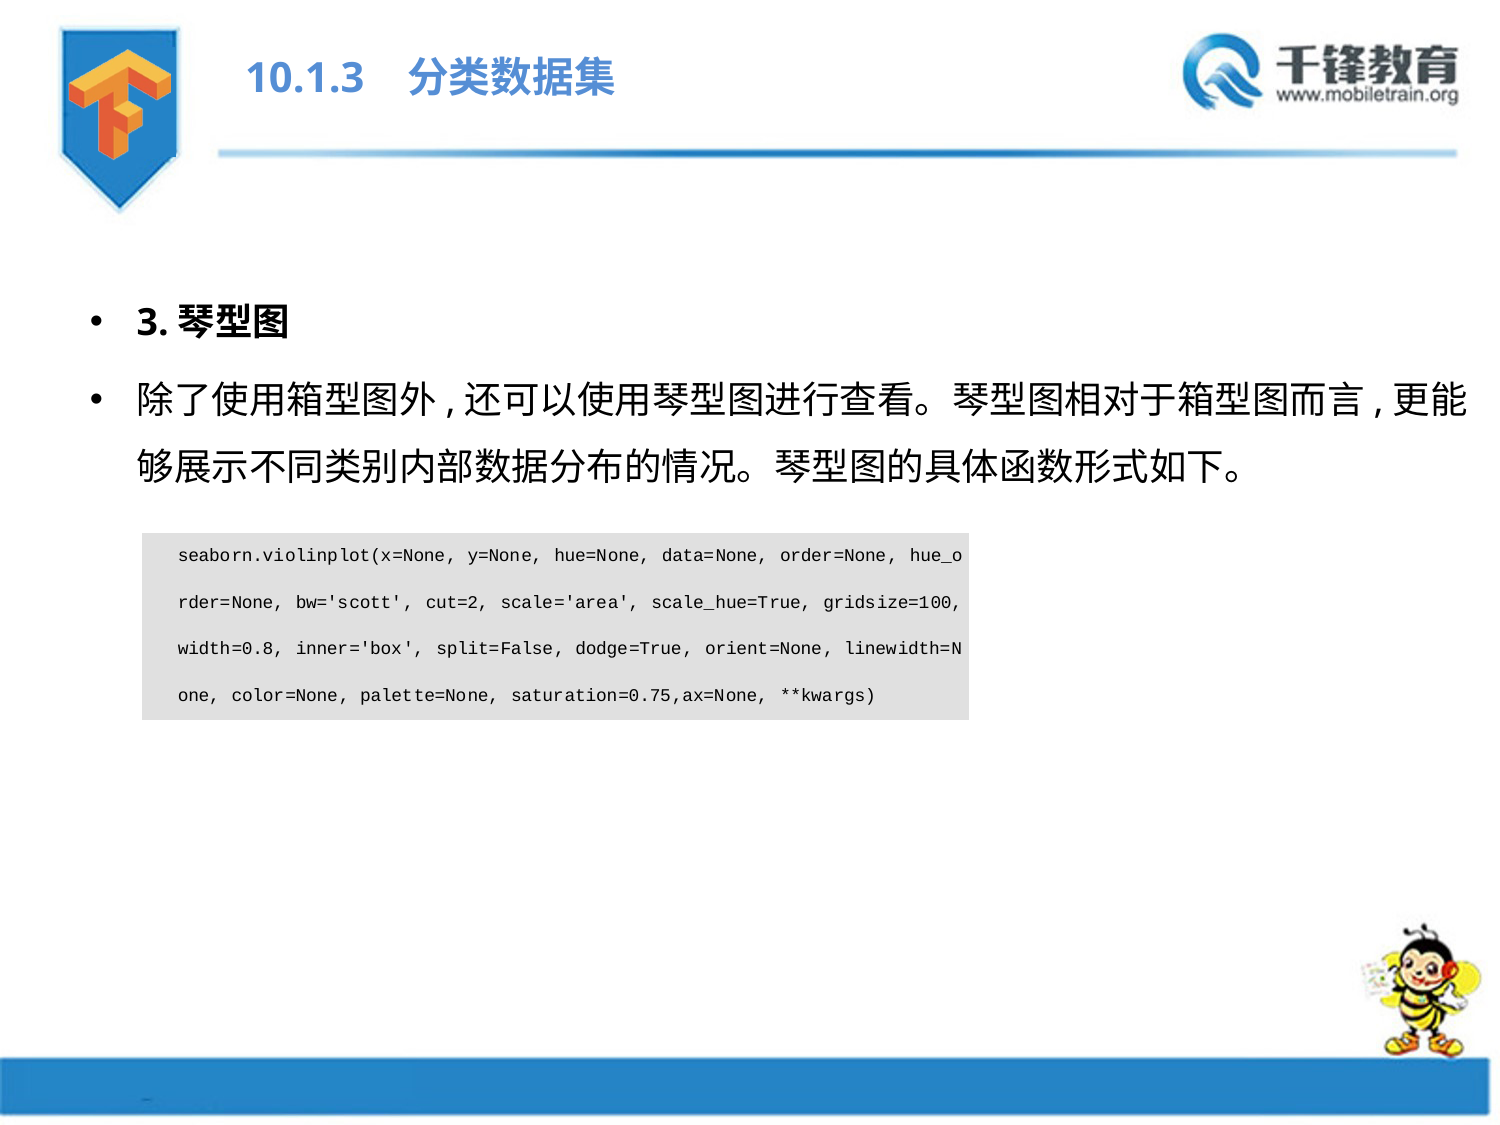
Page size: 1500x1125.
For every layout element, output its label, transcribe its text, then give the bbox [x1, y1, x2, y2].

text_box 3.琴型图 除了使用箱型图外,还可以使用琴型图进行查看。琴型图相对于箱型图而言,更能够展示不同类别内部数据分布的情况。琴型图的具体函数形式如下。 [0, 267, 1500, 496]
text_box 10.1.3 分类数据集 [230, 29, 1069, 122]
picture [0, 496, 1500, 1125]
picture [0, 0, 1500, 267]
